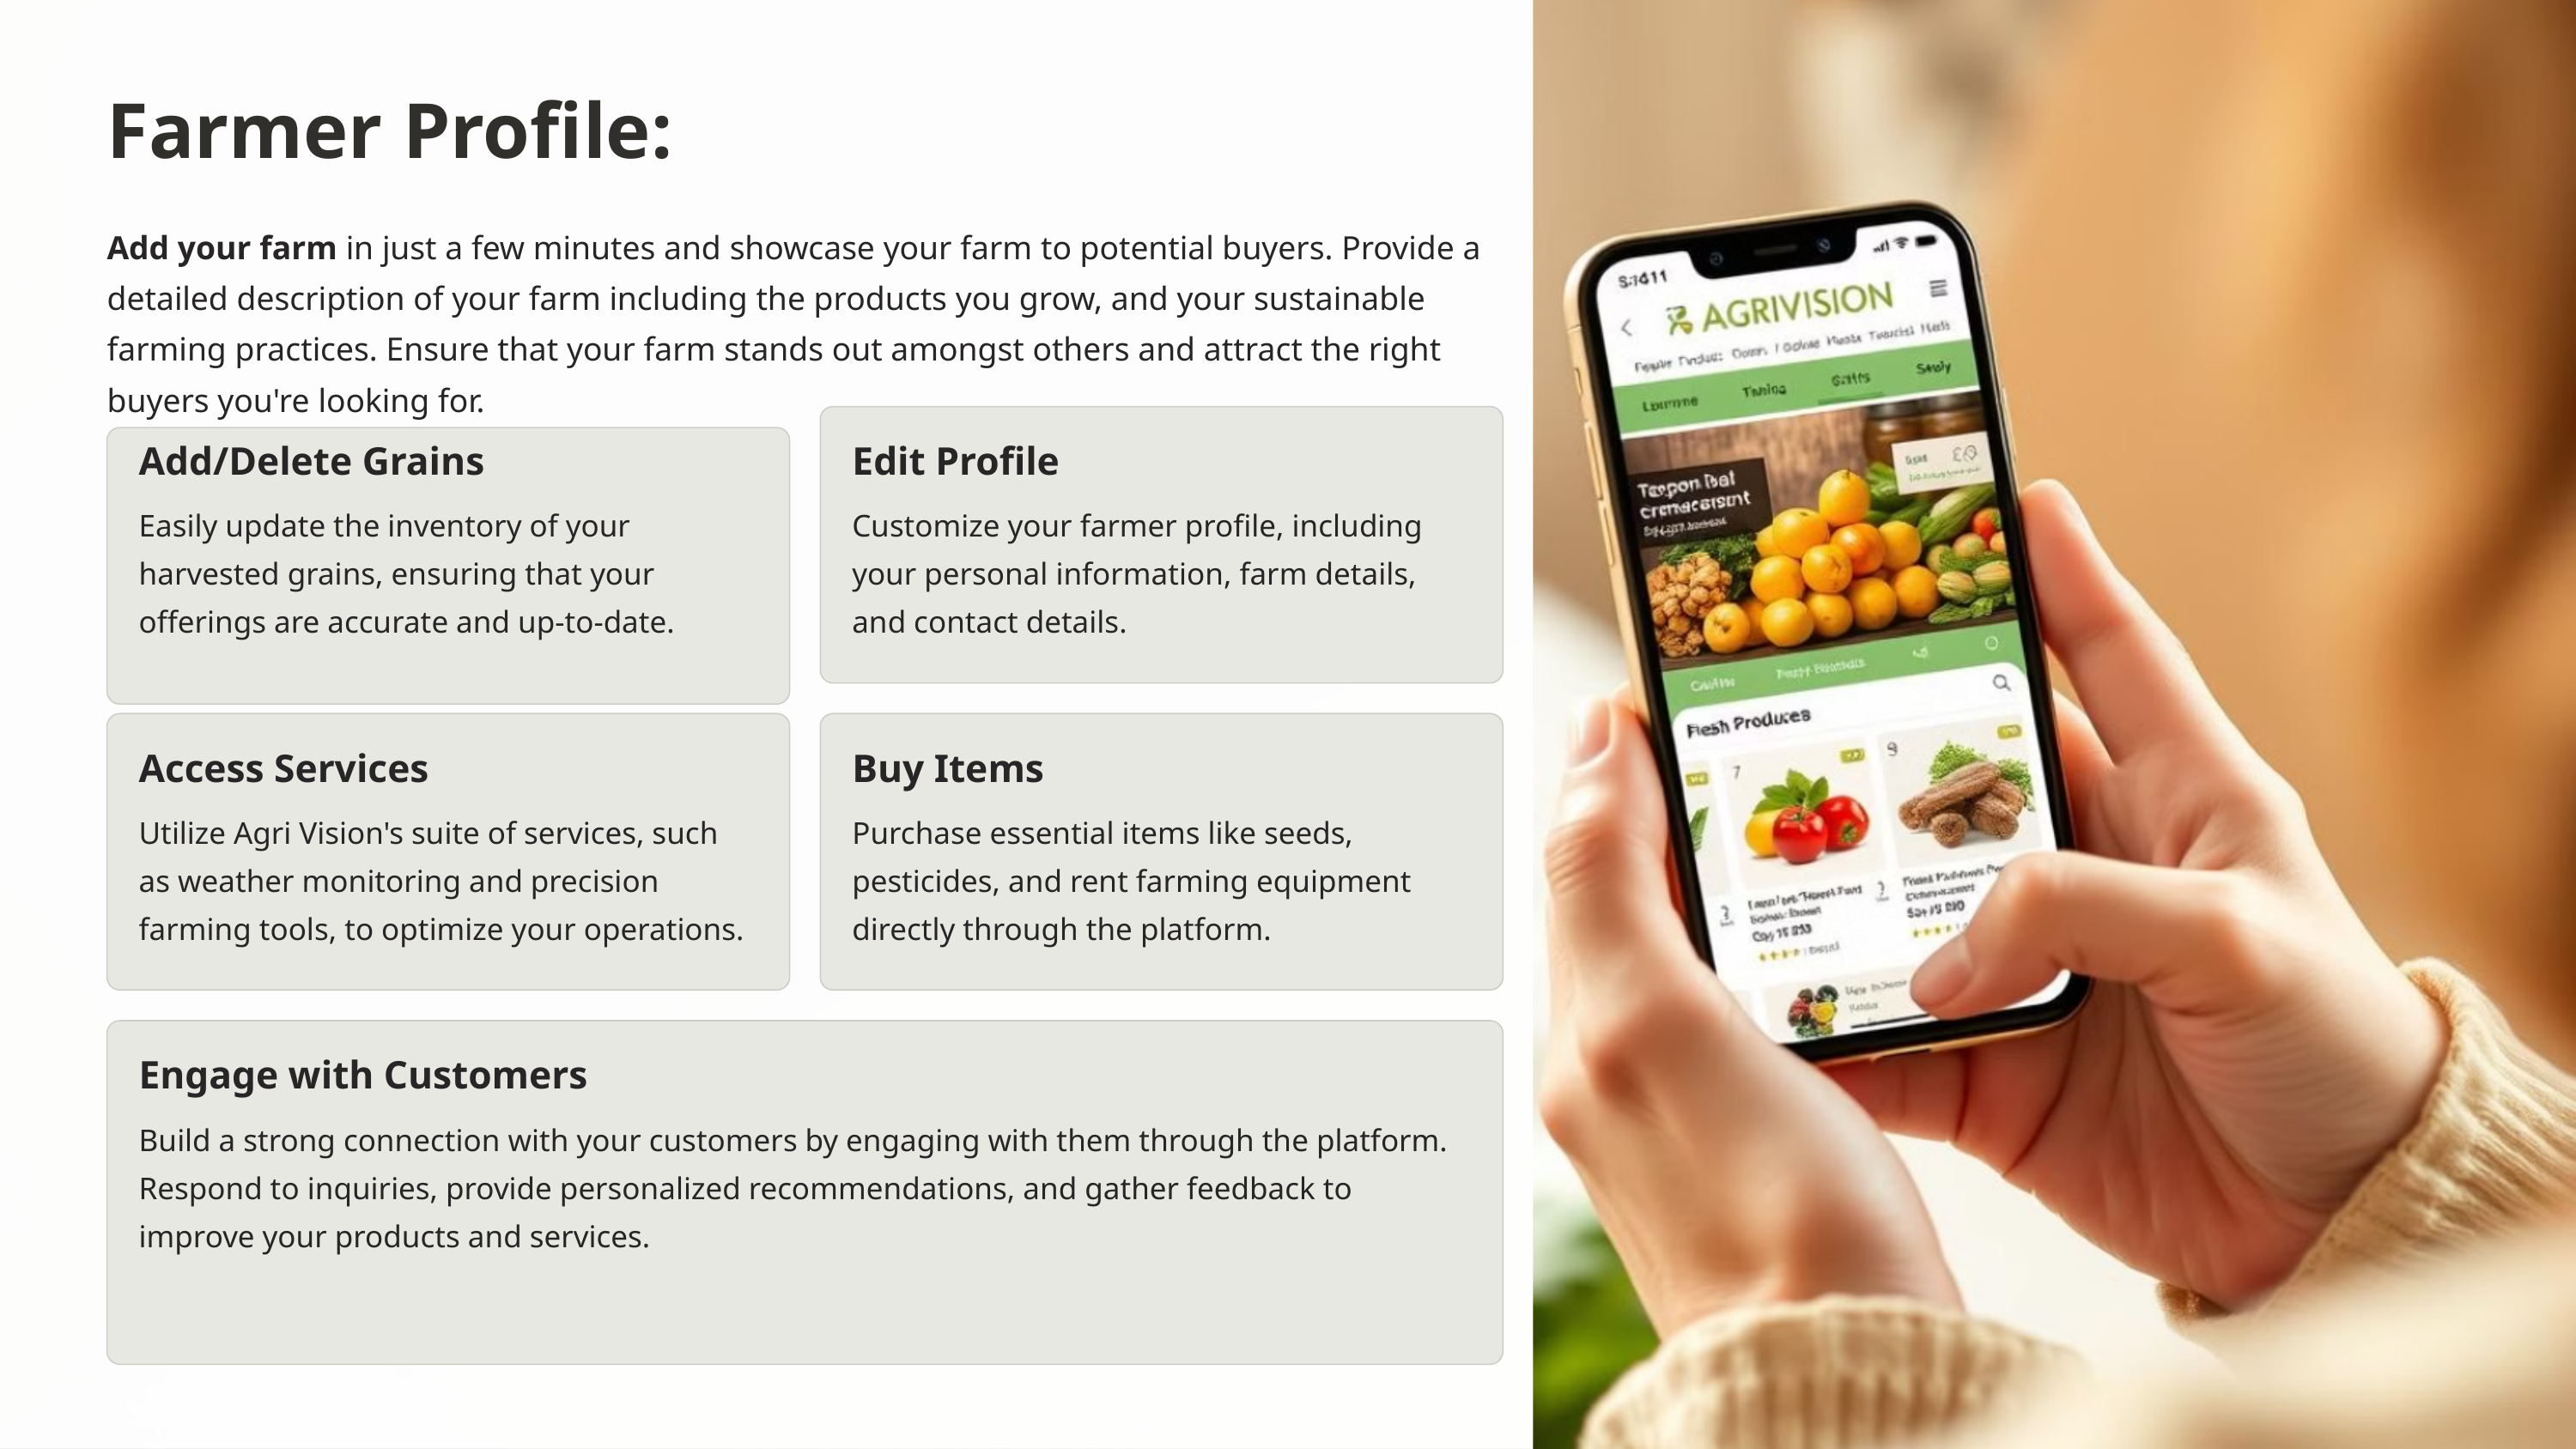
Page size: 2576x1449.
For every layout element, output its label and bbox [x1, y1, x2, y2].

text_box [0, 0, 2576, 1449]
text_box [106, 1019, 1504, 1366]
text_box [819, 405, 1504, 684]
text_box [819, 712, 1504, 991]
text_box [106, 712, 791, 991]
text_box [106, 427, 791, 706]
